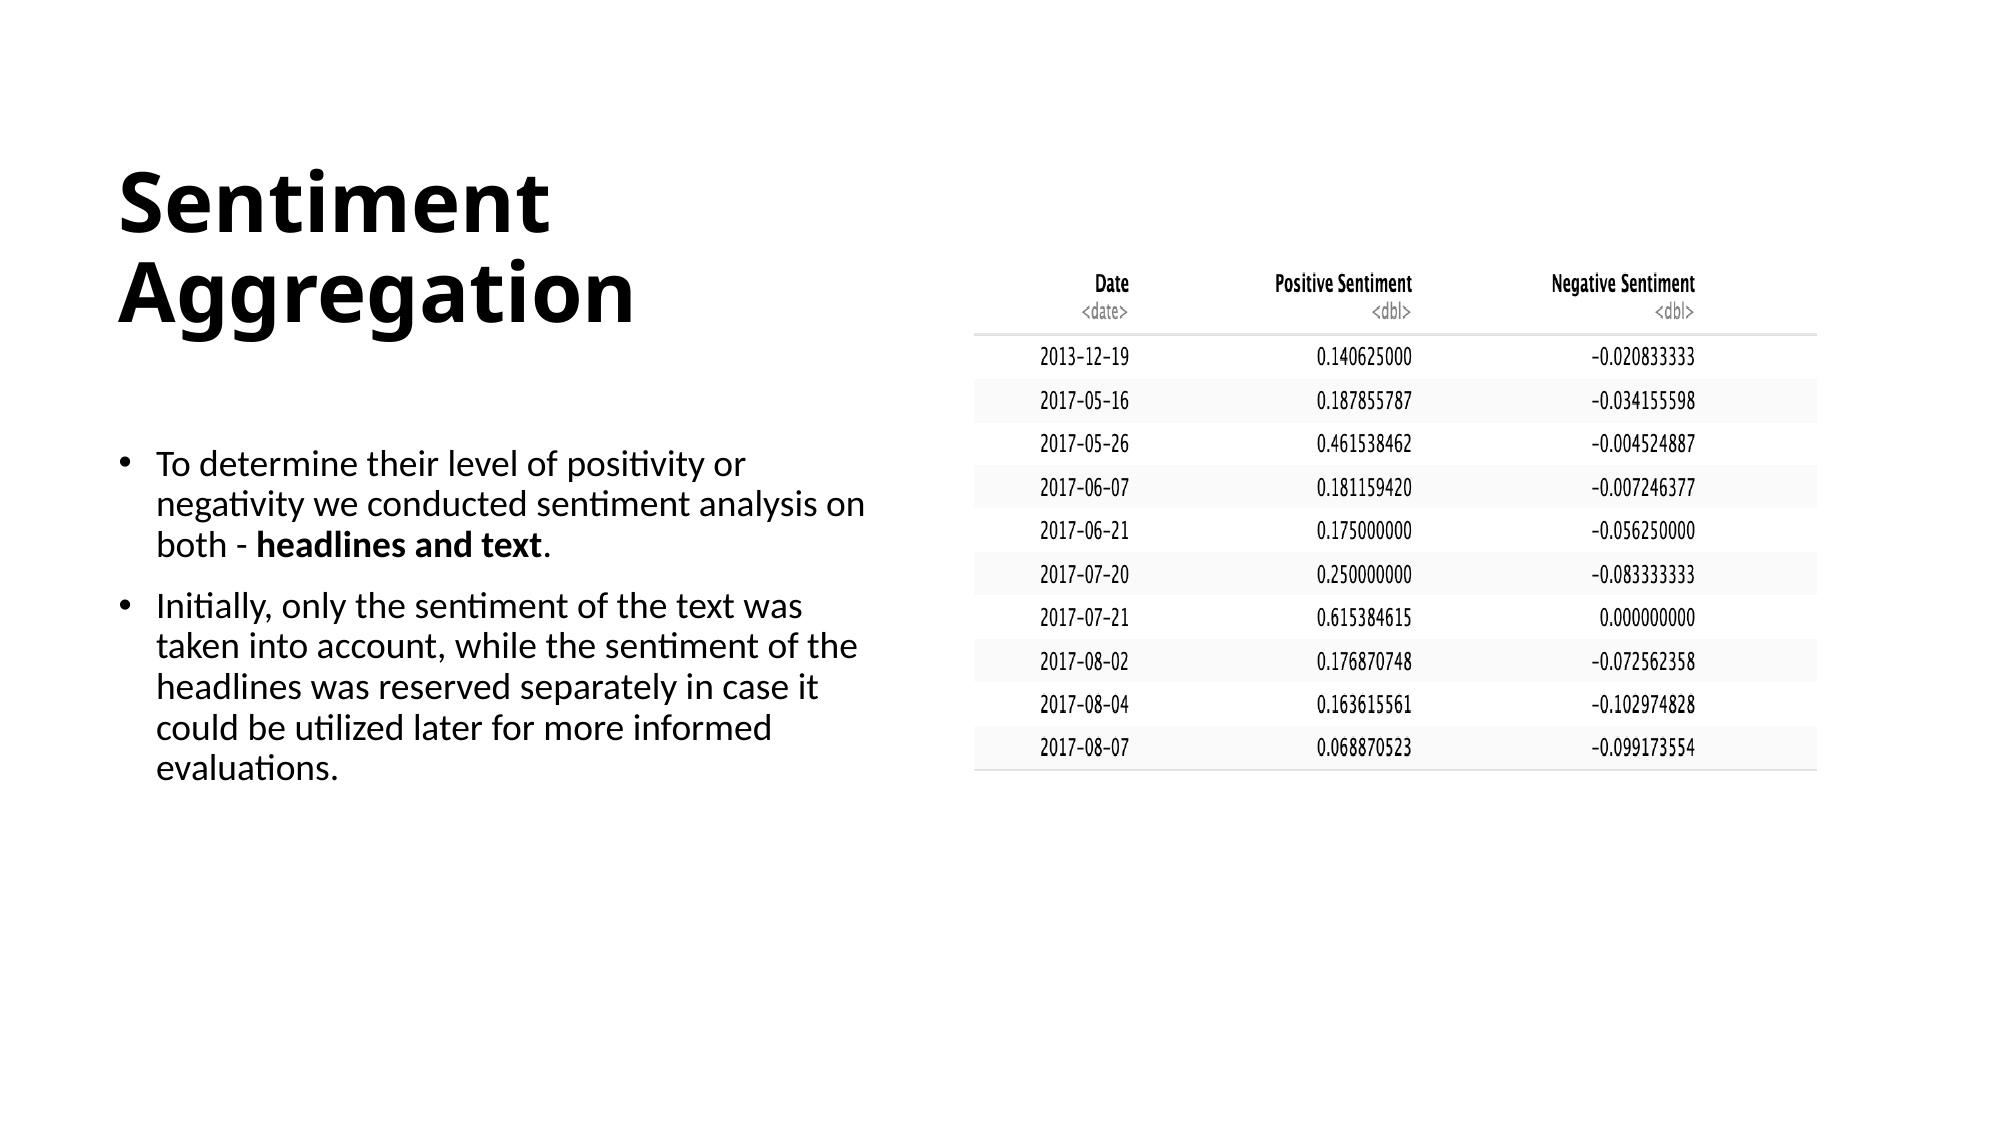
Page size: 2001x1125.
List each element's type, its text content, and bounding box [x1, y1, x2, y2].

picture [974, 247, 1817, 773]
list To determine their level of positivity or negativity we conducted sentiment analysis on both - headlines and text. Initially, only the sentiment of the text was taken into account, while the sentiment of the headlines was reserved separately in case it could be utilized later for more informed evaluations. [103, 436, 894, 1019]
title Sentiment Aggregation [103, 104, 894, 348]
